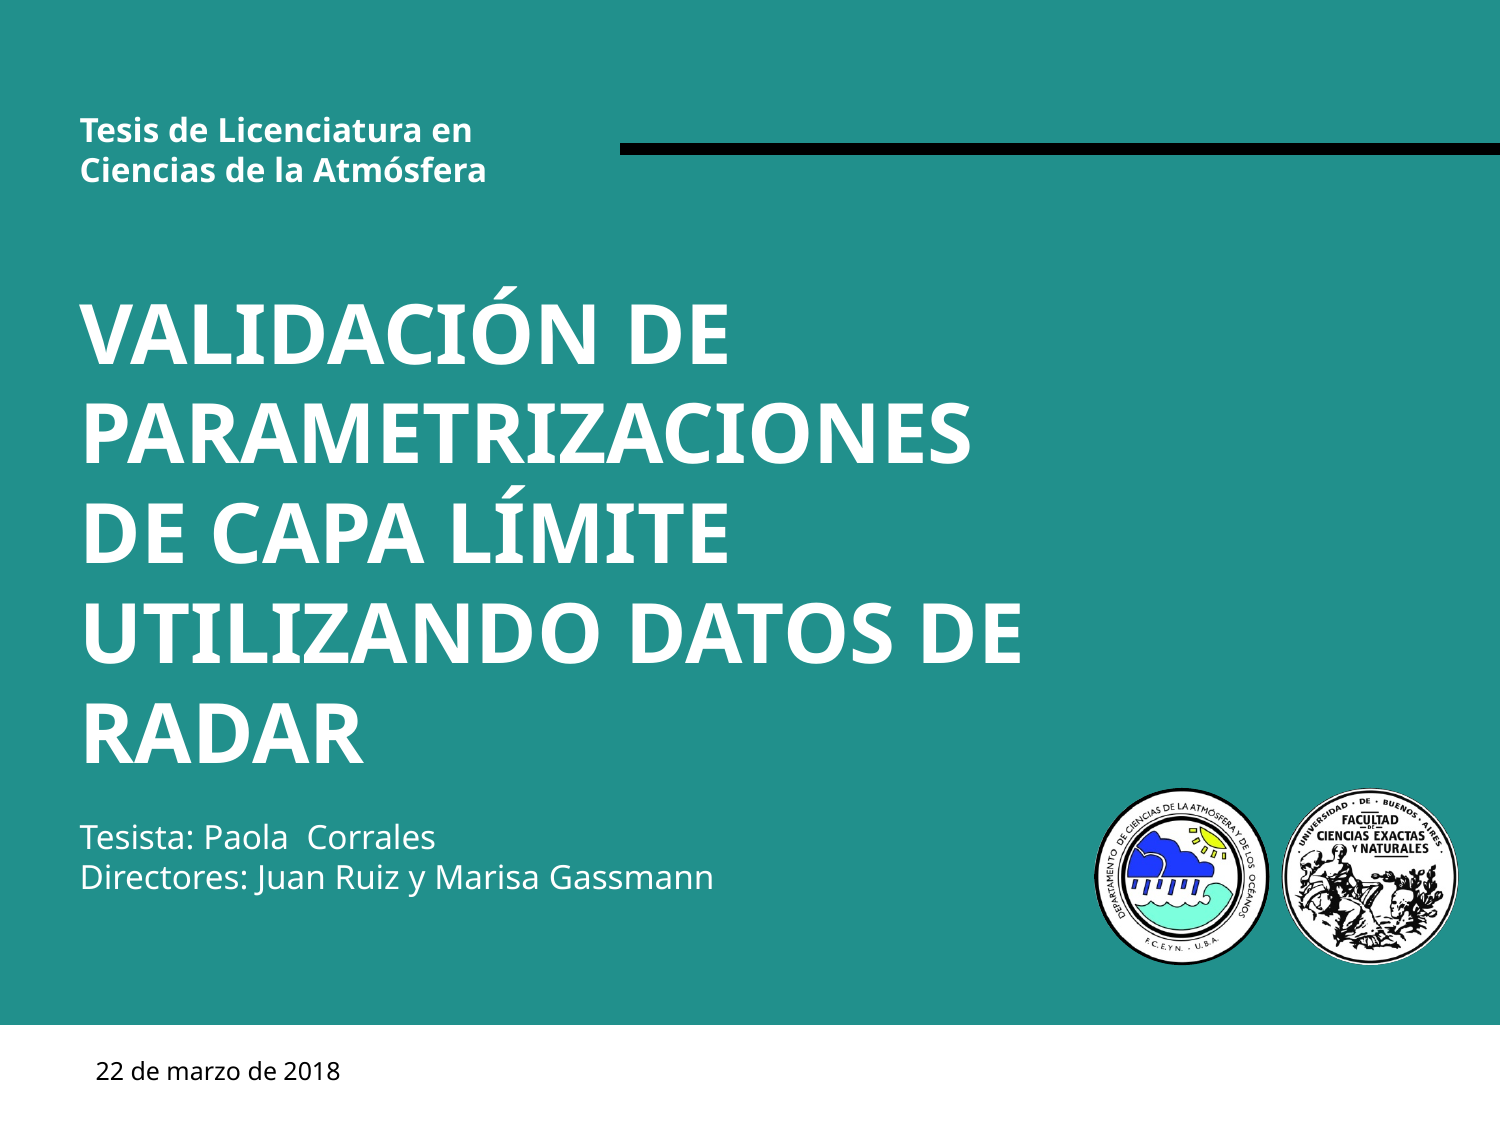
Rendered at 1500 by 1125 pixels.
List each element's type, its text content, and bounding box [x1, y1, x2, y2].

text_box Tesis de Licenciatura en Ciencias de la Atmósfera [64, 101, 585, 197]
picture [1281, 787, 1459, 966]
text_box VALIDACIÓN DE PARAMETRIZACIONES DE CAPA LÍMITE UTILIZANDO DATOS DE RADAR [64, 273, 1093, 788]
text_box 22 de marzo de 2018 [80, 1048, 755, 1093]
text_box Tesista: Paola Corrales Directores: Juan Ruiz y Marisa Gassmann [64, 809, 739, 904]
text_box [0, 0, 1500, 1025]
picture [1093, 787, 1270, 966]
